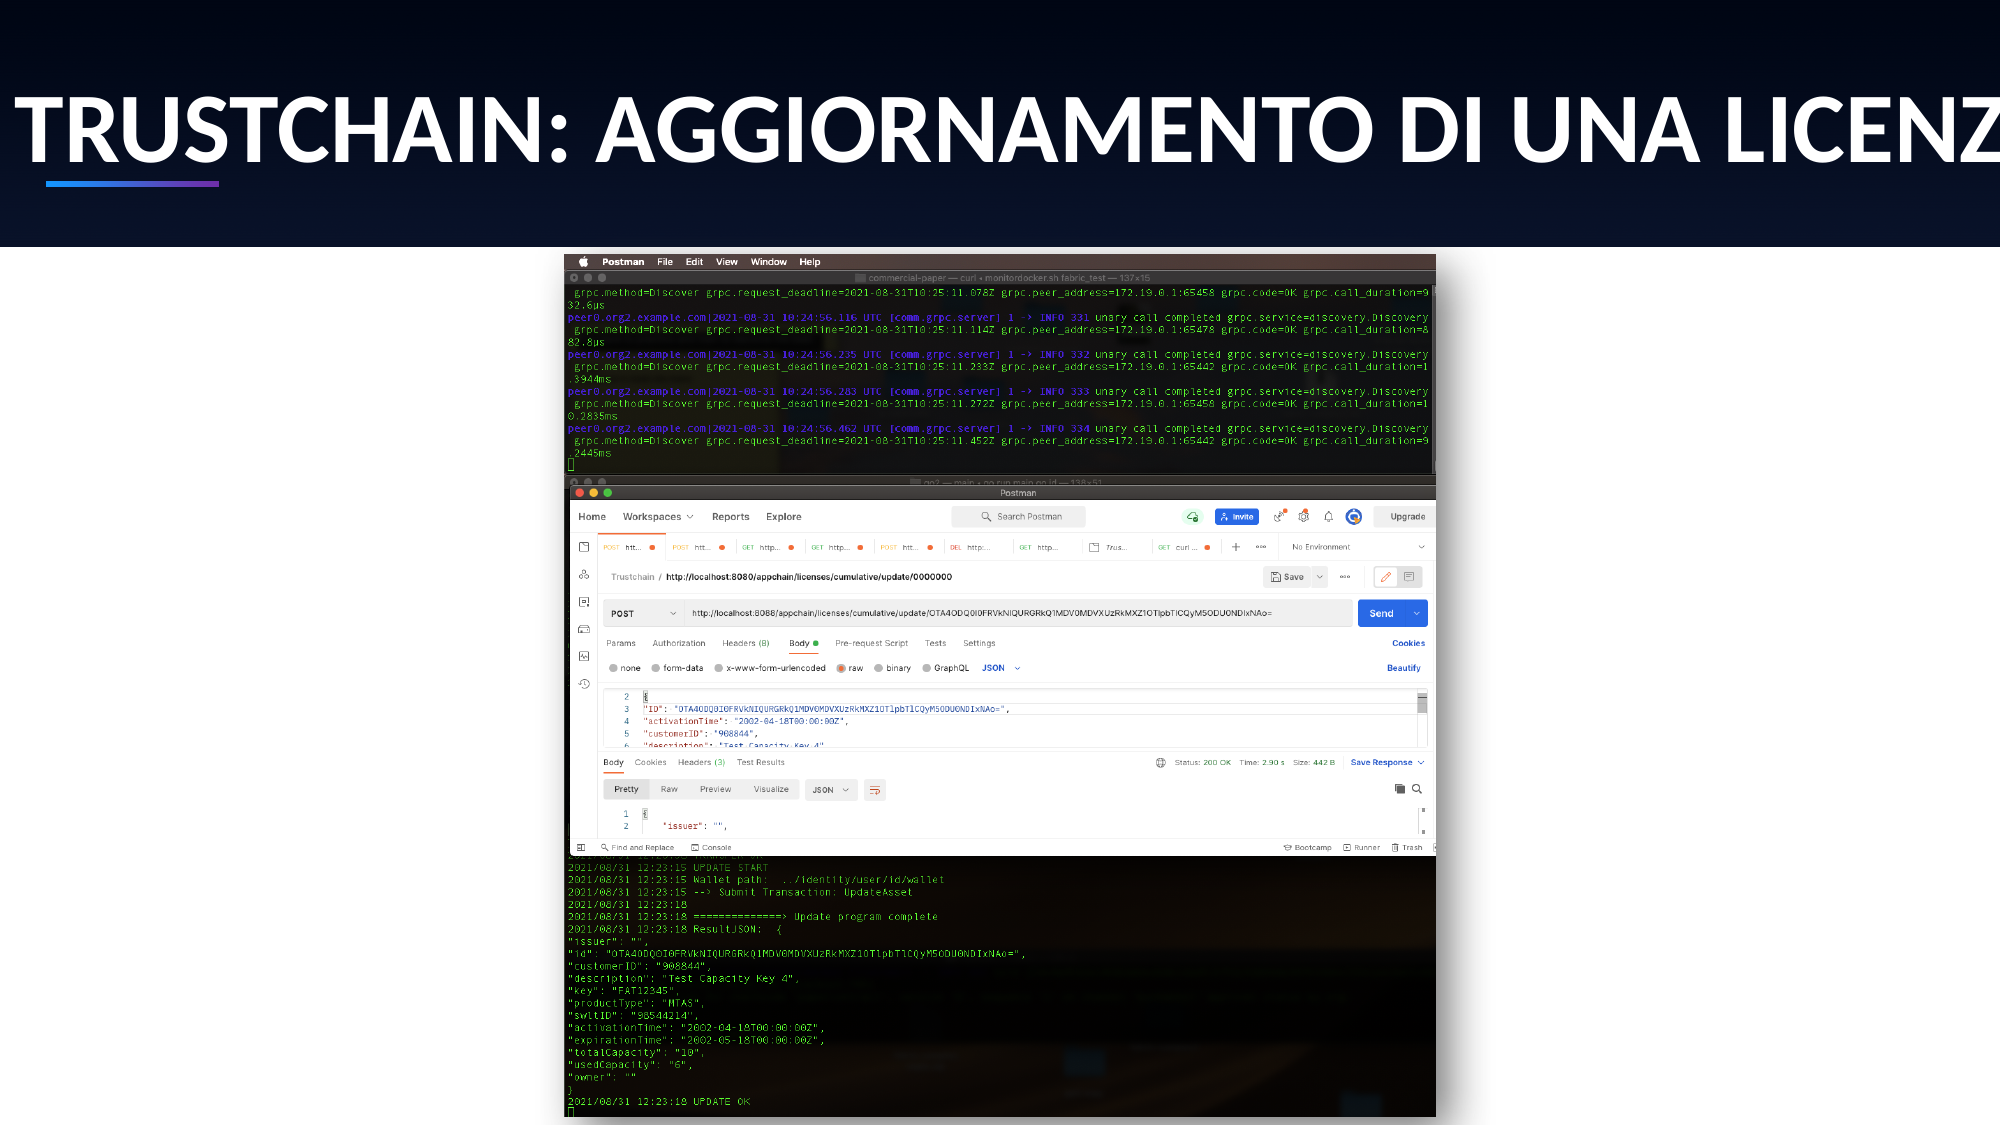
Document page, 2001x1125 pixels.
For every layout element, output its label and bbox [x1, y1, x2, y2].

picture [564, 254, 1436, 1117]
picture [0, 0, 2000, 247]
